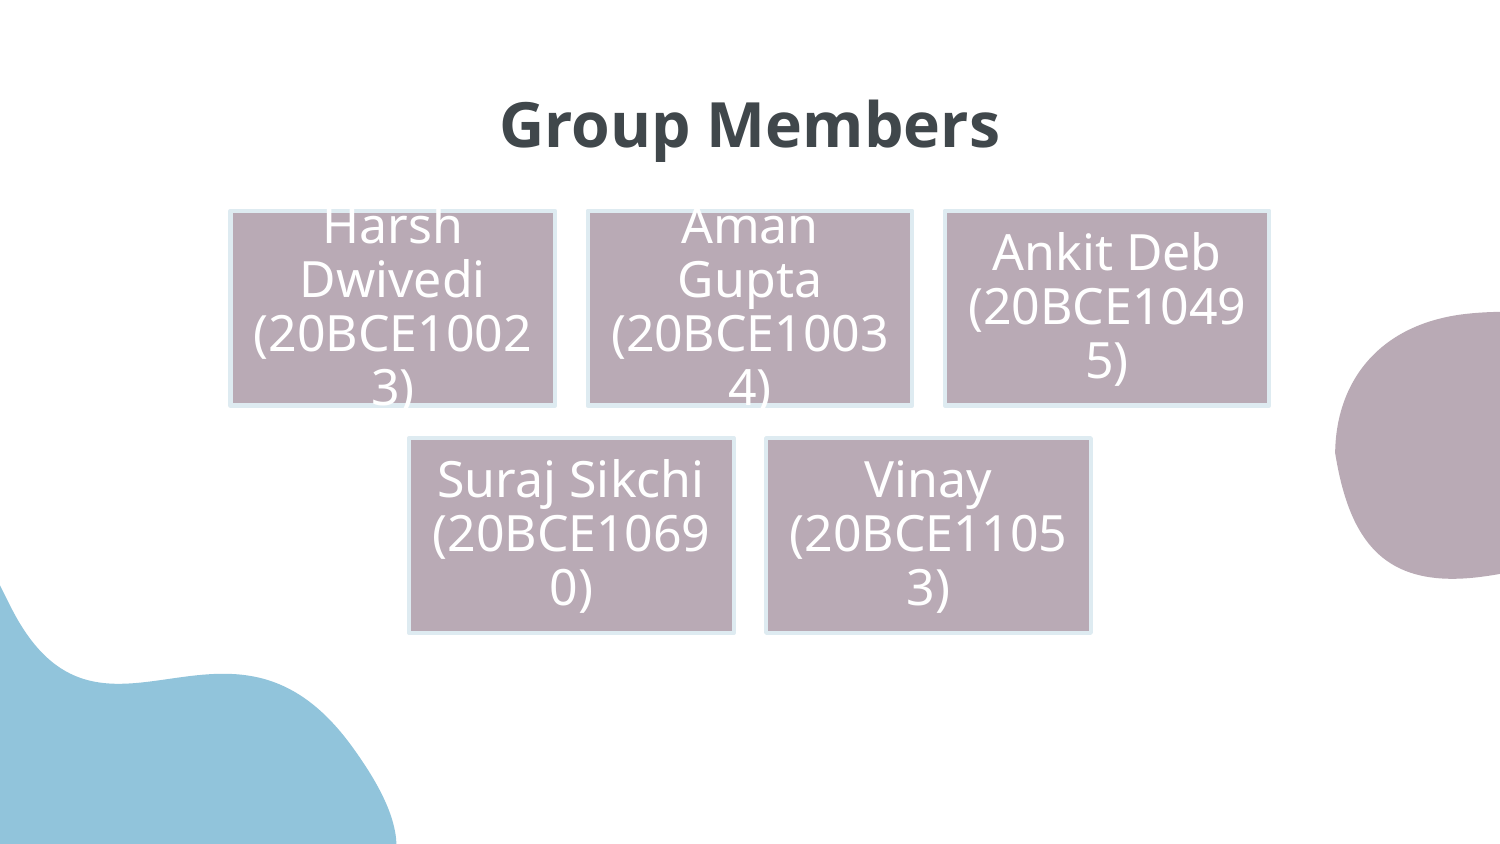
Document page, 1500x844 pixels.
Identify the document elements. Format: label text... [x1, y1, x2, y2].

title Group Members [116, 85, 1383, 175]
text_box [230, 121, 1270, 723]
